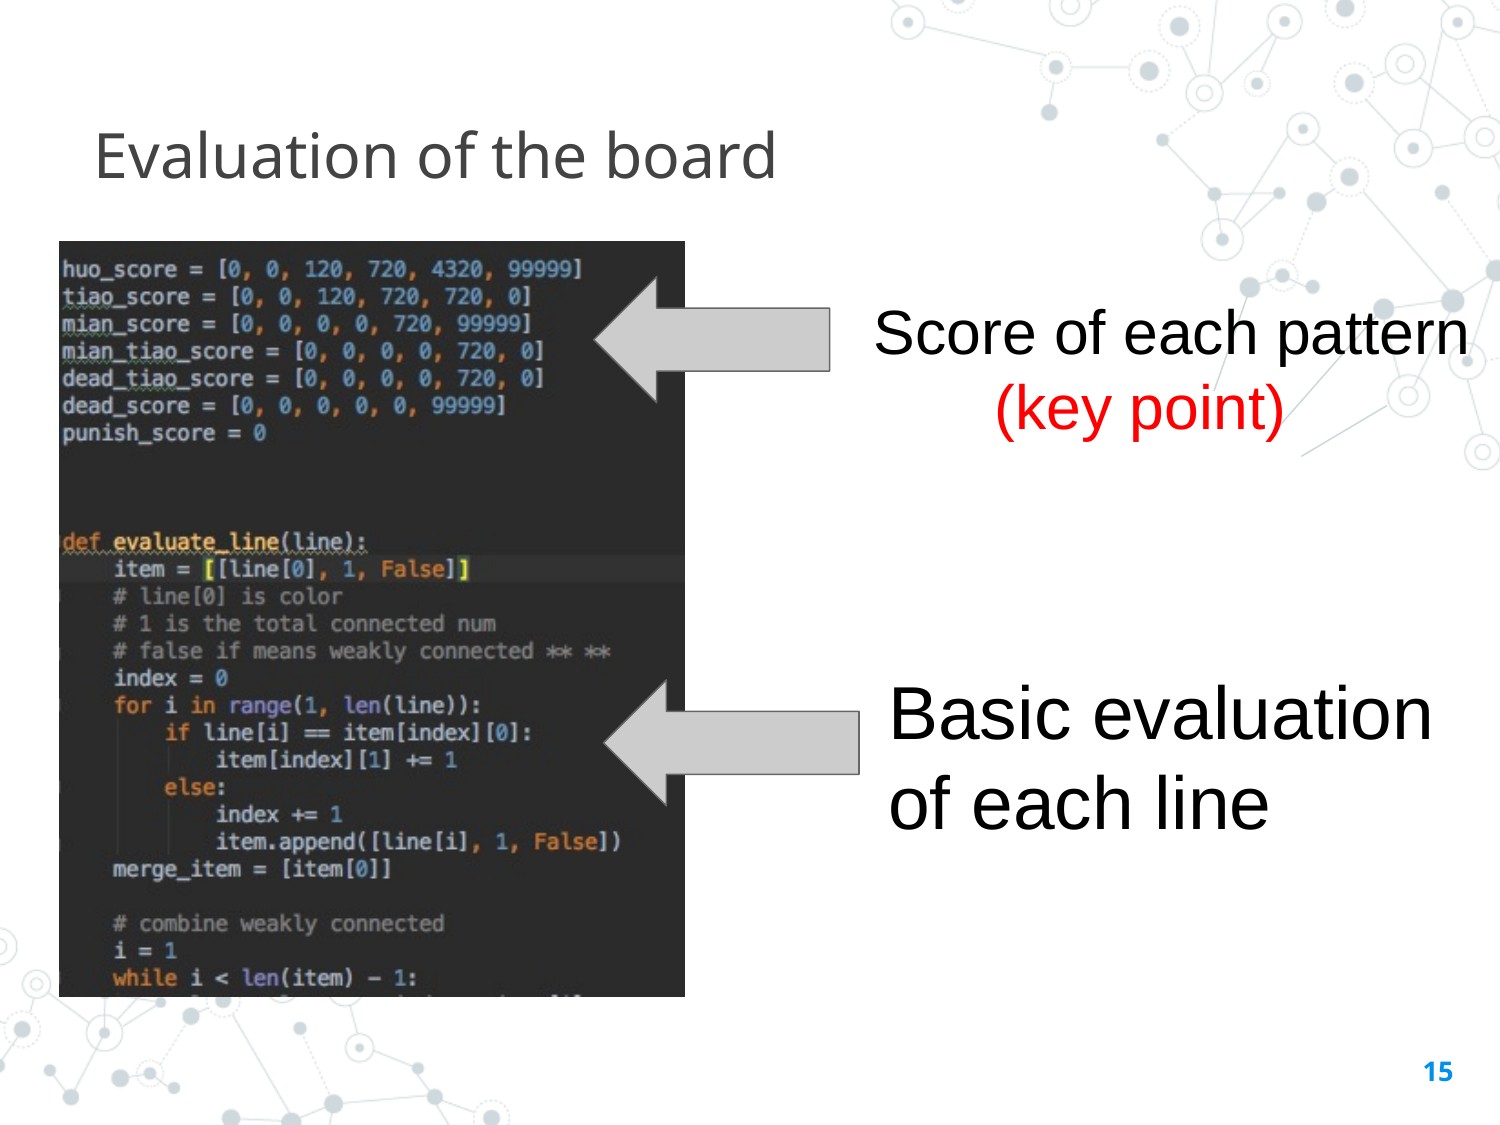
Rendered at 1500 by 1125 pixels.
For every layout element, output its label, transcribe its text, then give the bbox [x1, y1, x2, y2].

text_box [1301, 405, 1388, 457]
slide_number ‹#› [1378, 1038, 1469, 1125]
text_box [1273, 310, 1381, 433]
text_box Score of each pattern (key point) [859, 276, 1500, 523]
text_box [688, 711, 860, 775]
title Evaluation of the board [79, 52, 1322, 206]
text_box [1213, 288, 1251, 392]
picture [0, 0, 1500, 1125]
text_box Basic evaluation of each line [873, 649, 1451, 997]
text_box [688, 308, 830, 372]
